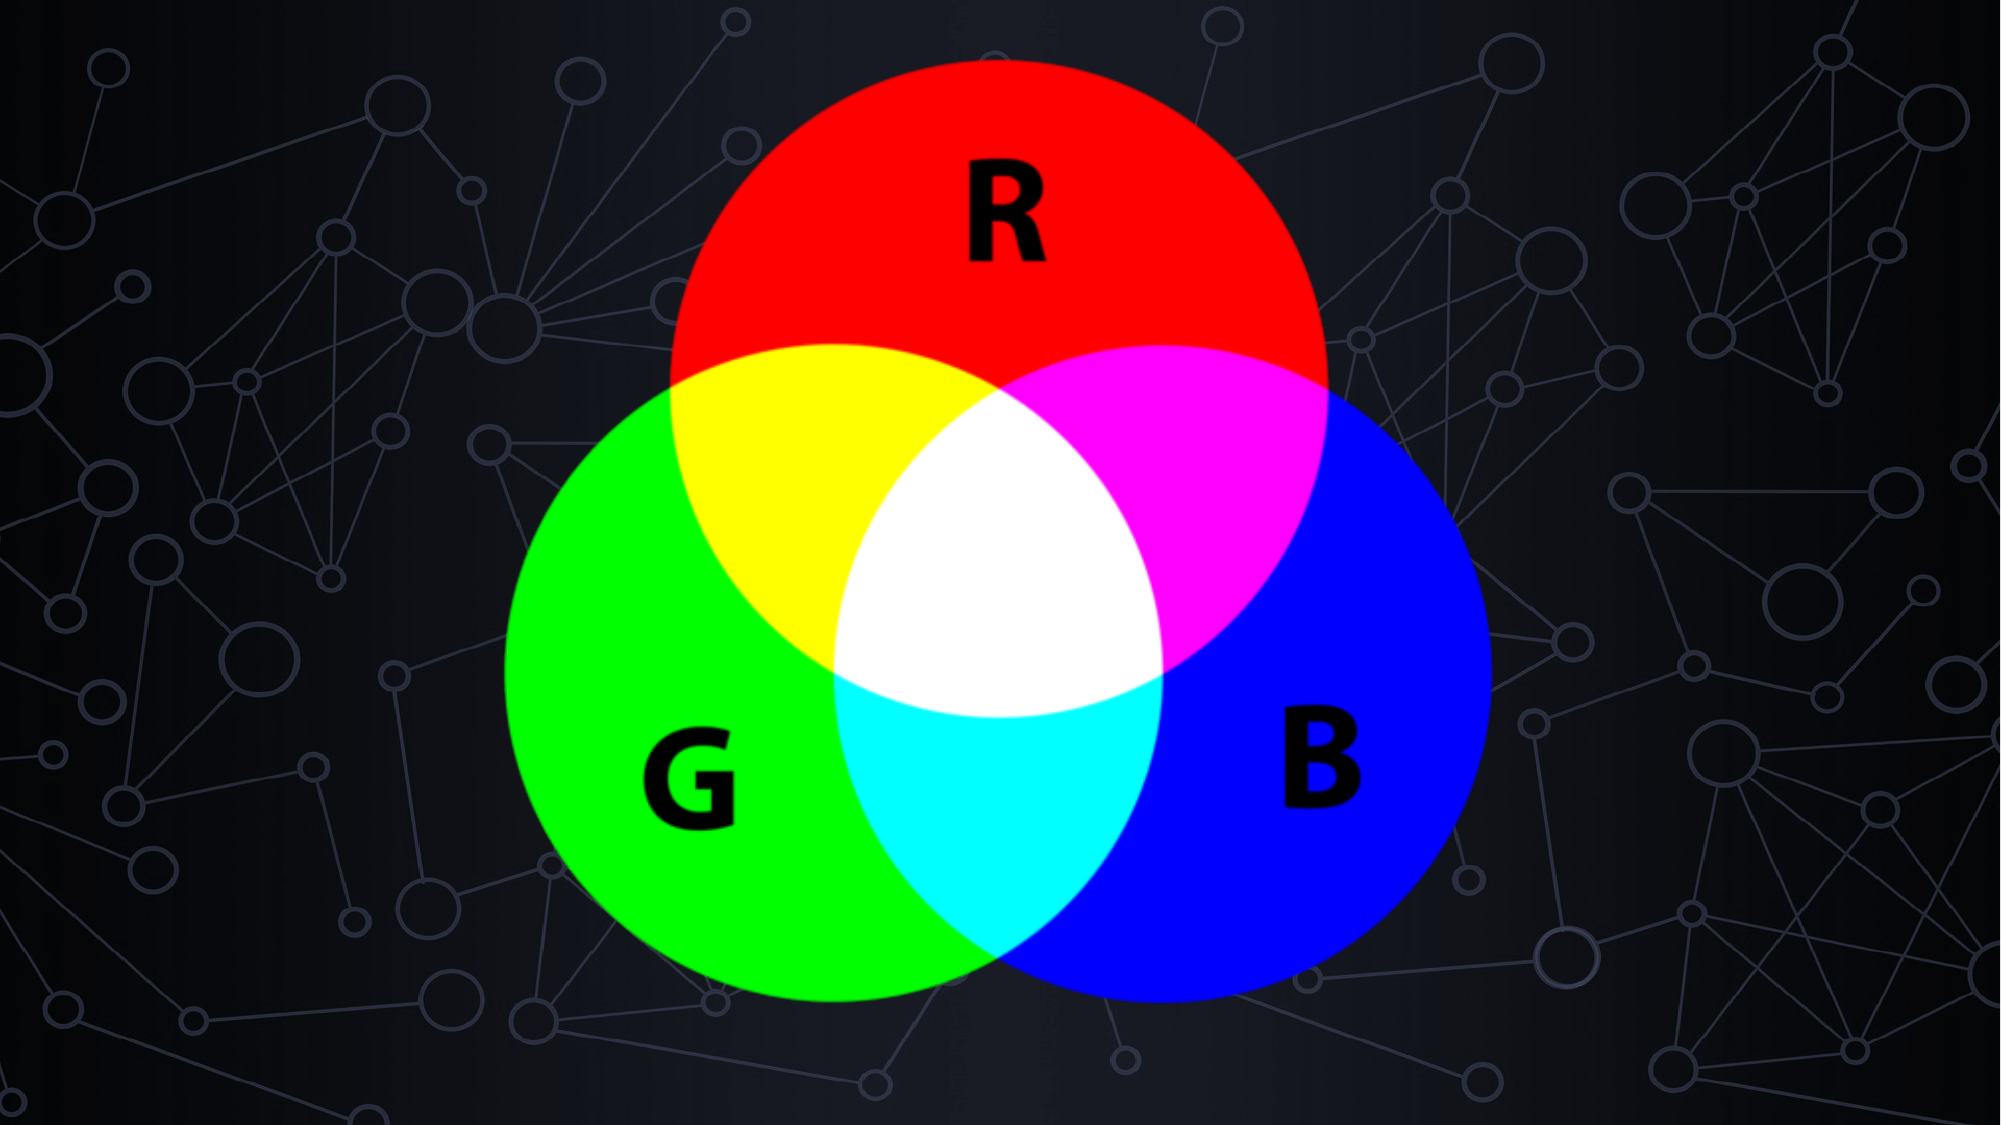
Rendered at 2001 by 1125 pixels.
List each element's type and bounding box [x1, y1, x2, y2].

picture [495, 27, 1505, 1036]
